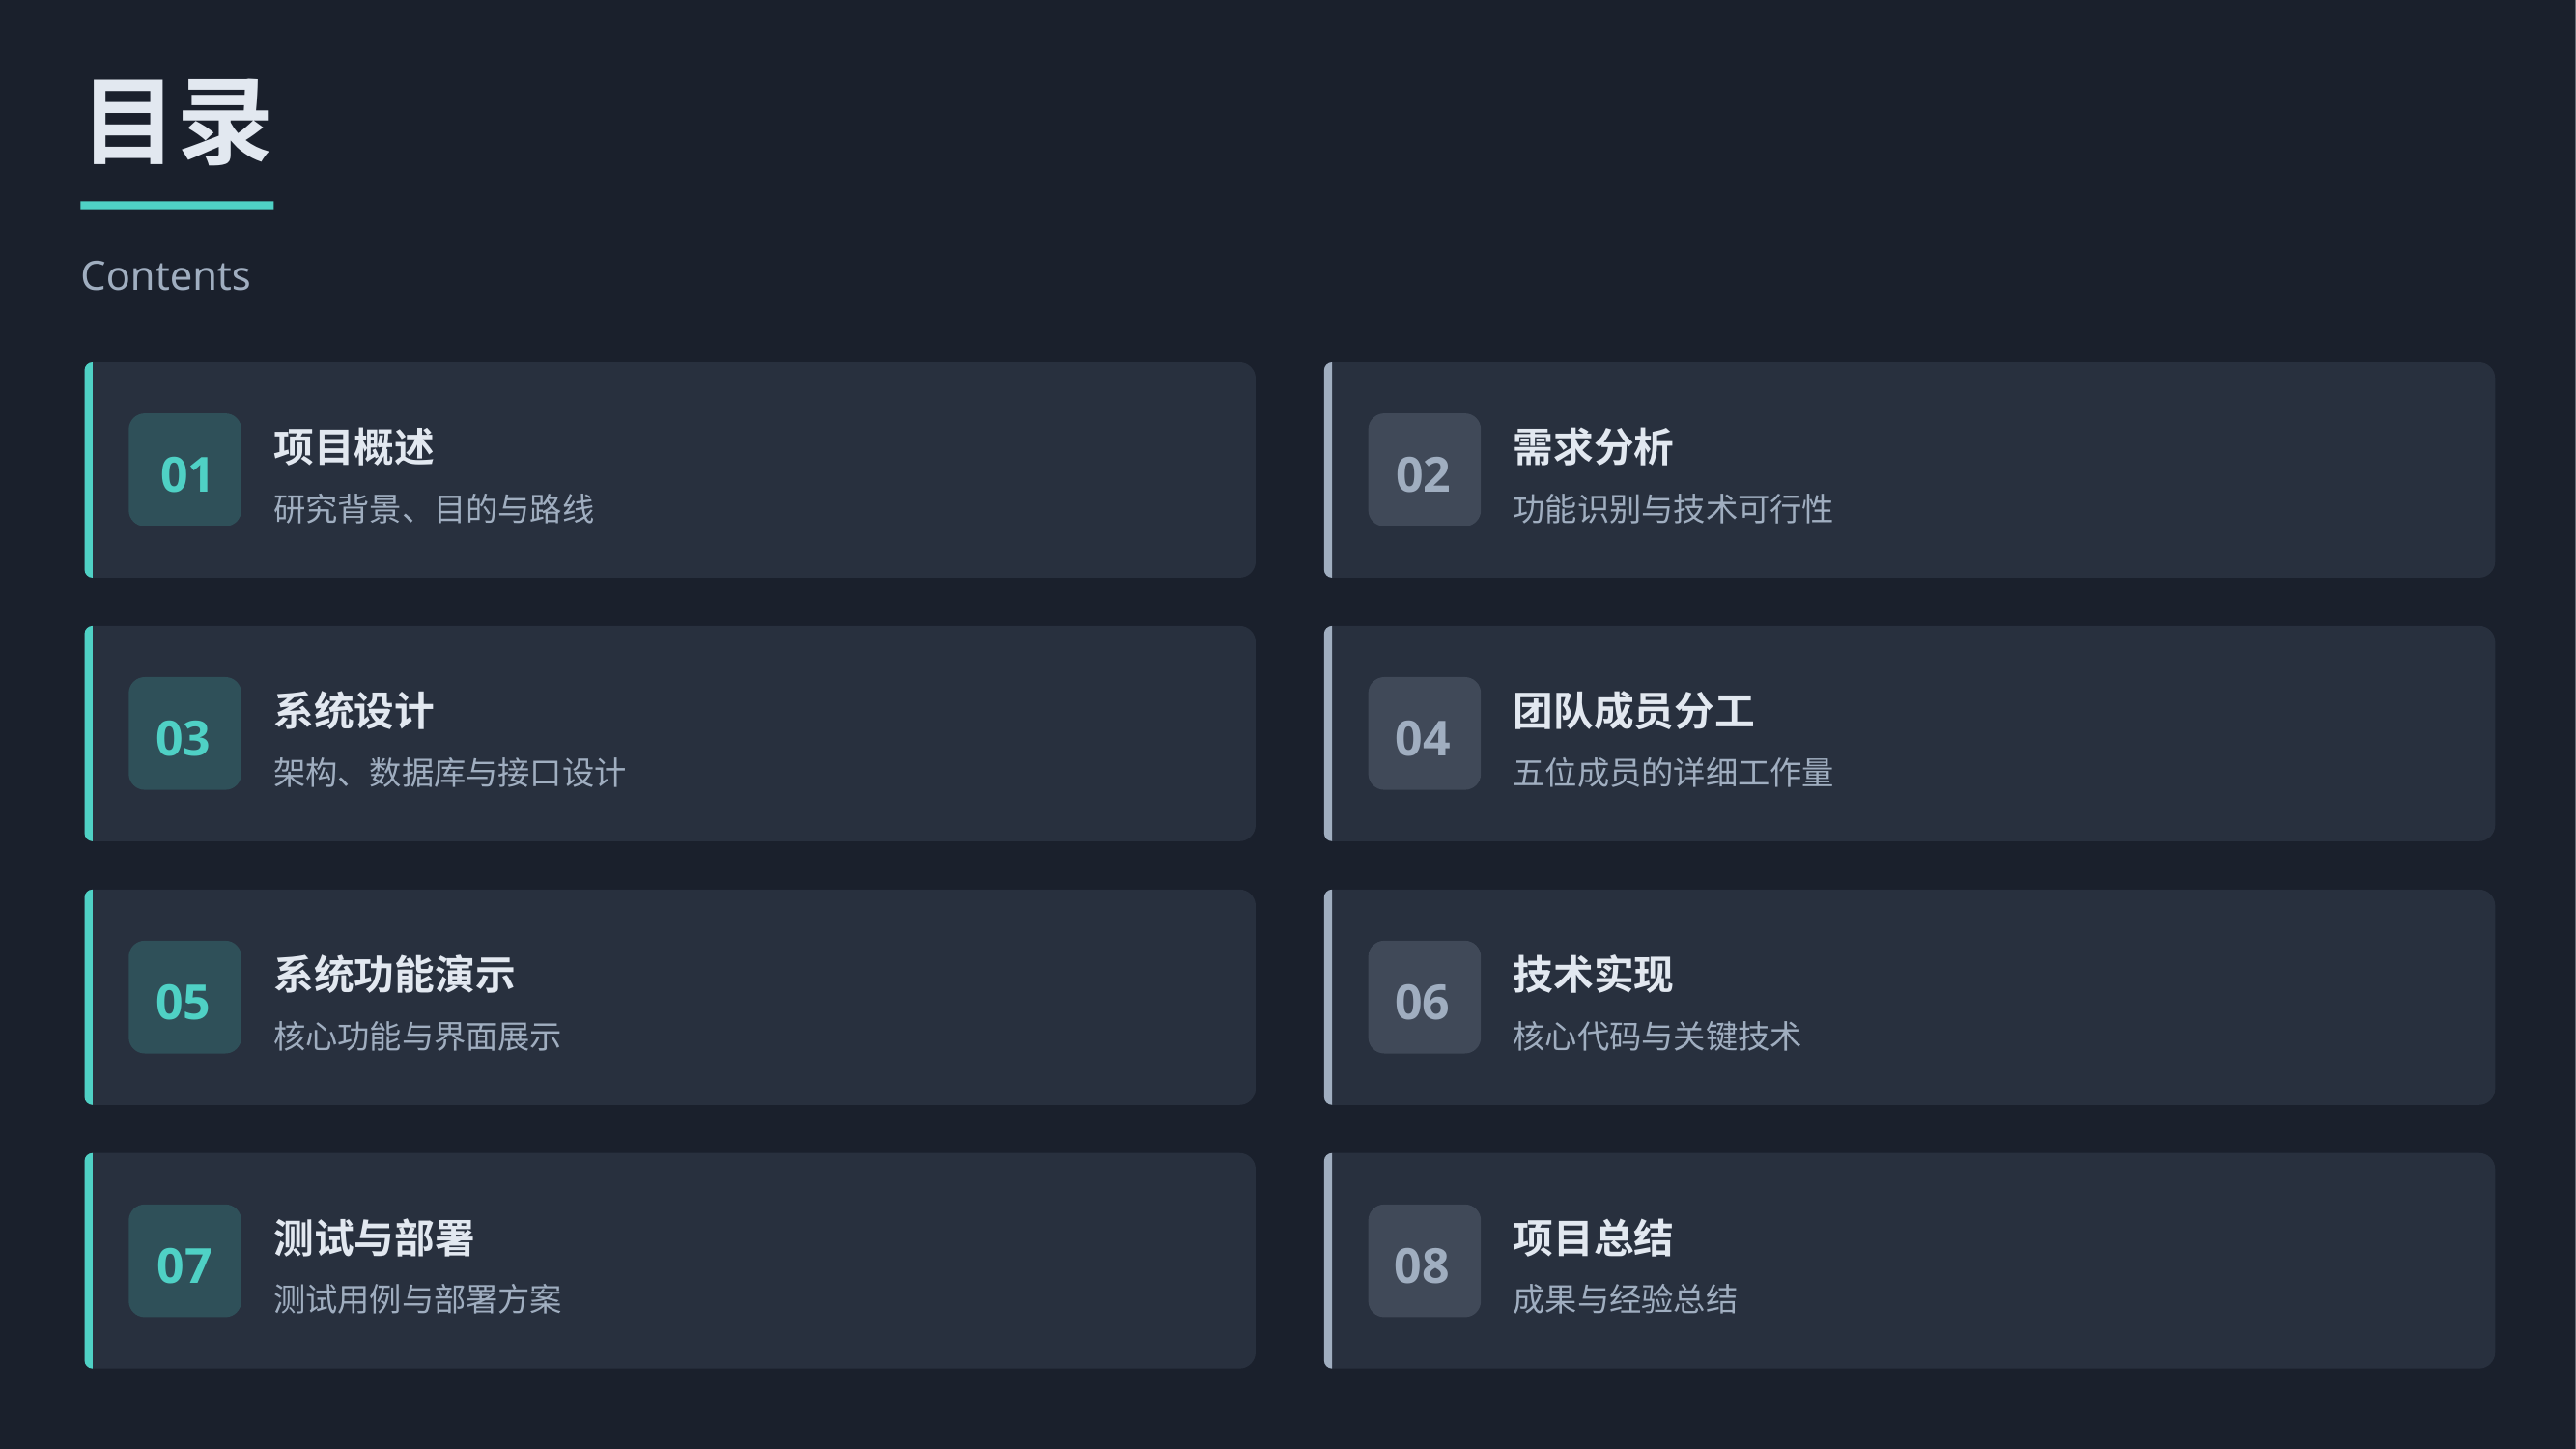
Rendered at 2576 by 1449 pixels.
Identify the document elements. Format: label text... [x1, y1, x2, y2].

text_box 核心功能与界面展示 [273, 1005, 1231, 1054]
text_box 项目总结 [1513, 1204, 2476, 1262]
text_box [1333, 625, 2496, 841]
text_box [93, 889, 1256, 1105]
text_box 04 [1395, 701, 1478, 766]
text_box [1368, 940, 1482, 1054]
text_box [1323, 625, 1333, 841]
text_box 团队成员分工 [1513, 676, 2476, 734]
text_box 系统设计 [273, 676, 1236, 734]
text_box [84, 889, 93, 1105]
text_box 成果与经验总结 [1513, 1268, 2472, 1318]
text_box [1368, 413, 1482, 526]
text_box [1333, 889, 2496, 1105]
text_box [84, 625, 93, 841]
text_box 系统功能演示 [273, 940, 1236, 998]
text_box [128, 413, 241, 526]
text_box 项目概述 [273, 413, 1236, 470]
text_box 核心代码与关键技术 [1513, 1005, 2472, 1054]
text_box [84, 1152, 93, 1369]
text_box Contents [80, 241, 2516, 298]
text_box [93, 362, 1256, 578]
text_box [1333, 1152, 2496, 1369]
text_box [1323, 362, 1333, 578]
text_box 测试与部署 [273, 1204, 1236, 1262]
text_box [1368, 1204, 1482, 1318]
text_box 目录 [80, 80, 2544, 178]
text_box [80, 201, 274, 210]
text_box [93, 625, 1256, 841]
text_box 06 [1395, 964, 1478, 1030]
text_box 测试用例与部署方案 [273, 1268, 1231, 1318]
text_box 05 [155, 964, 239, 1030]
text_box 功能识别与技术可行性 [1513, 477, 2472, 526]
text_box 需求分析 [1513, 413, 2476, 470]
text_box [128, 676, 241, 790]
text_box 03 [156, 701, 239, 766]
text_box [128, 1204, 241, 1318]
text_box [128, 940, 241, 1054]
text_box [84, 362, 93, 578]
text_box [1368, 676, 1482, 790]
text_box 02 [1396, 438, 1479, 502]
text_box 技术实现 [1513, 940, 2476, 998]
text_box 架构、数据库与接口设计 [273, 741, 1231, 790]
text_box [1323, 889, 1333, 1105]
text_box 08 [1394, 1228, 1480, 1293]
text_box [93, 1152, 1256, 1369]
text_box 五位成员的详细工作量 [1513, 741, 2472, 790]
text_box 01 [160, 438, 234, 502]
text_box [1323, 1152, 1333, 1369]
text_box [1333, 362, 2496, 578]
text_box 研究背景、目的与路线 [273, 477, 1231, 526]
text_box 07 [156, 1228, 237, 1293]
